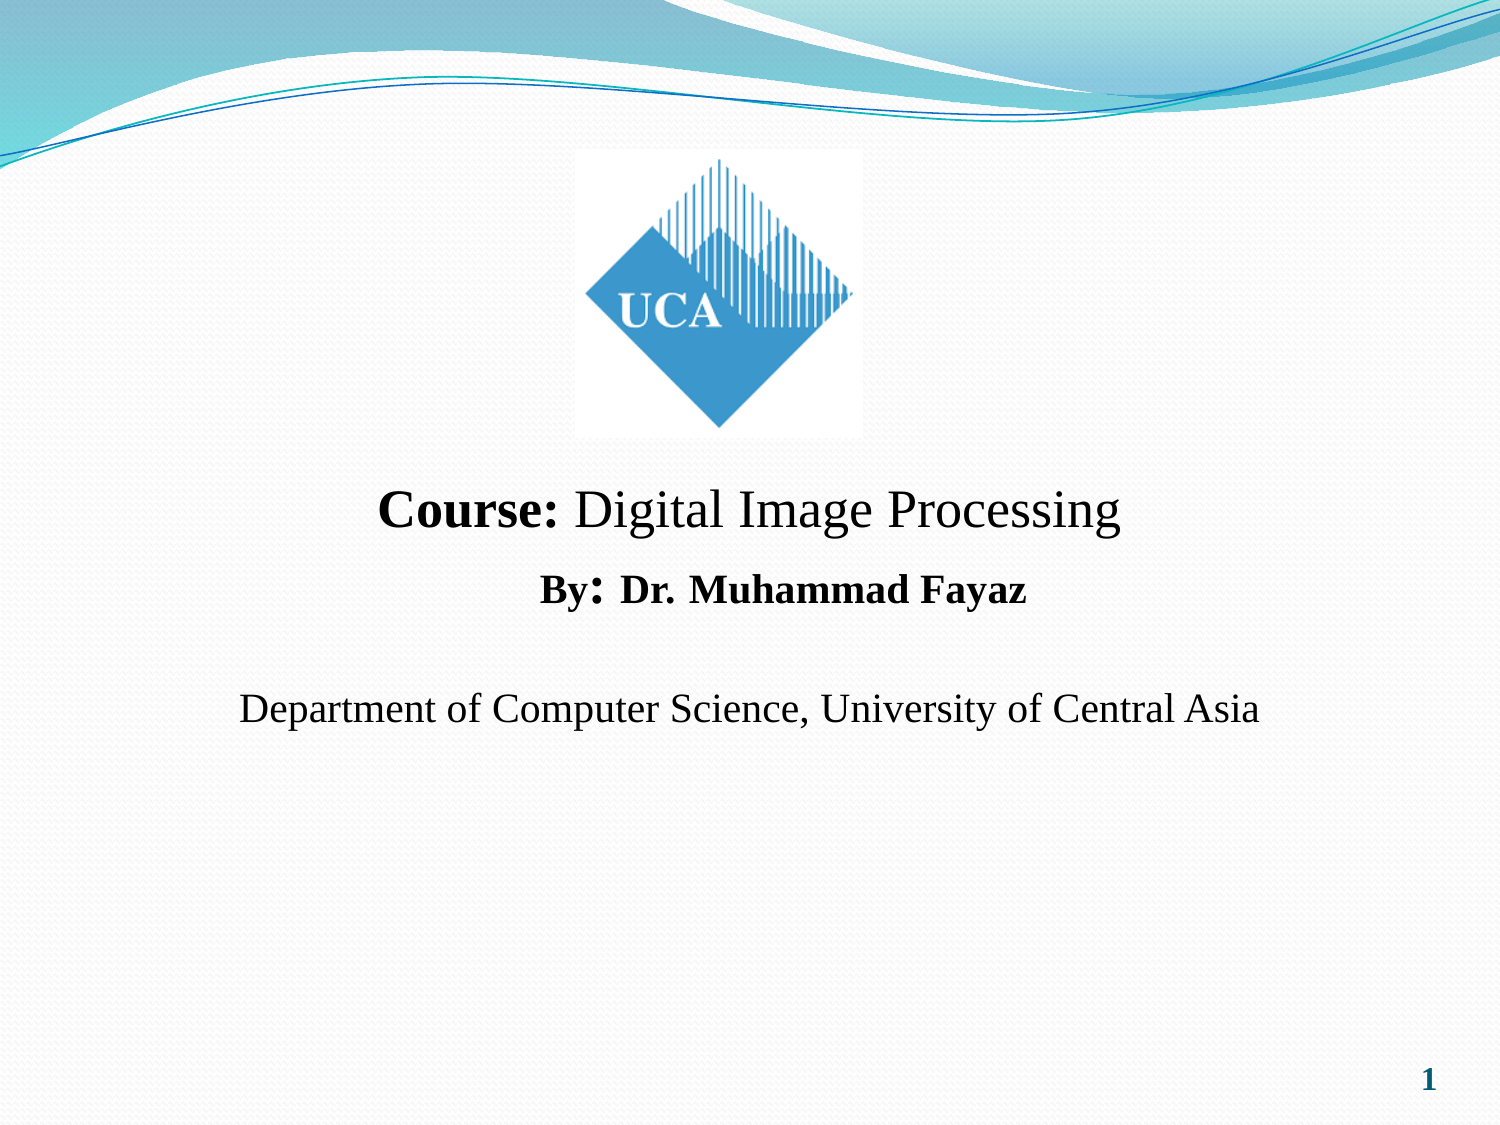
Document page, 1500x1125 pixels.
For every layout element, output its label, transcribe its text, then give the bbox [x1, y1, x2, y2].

picture [574, 149, 863, 438]
title Max Filter [567, 162, 869, 450]
slide_number 1 [1312, 1037, 1438, 1098]
list Course: Digital Image Processing By: Dr. Muhammad Fayaz Department of Computer Science, University of Central Asia [75, 162, 1425, 950]
